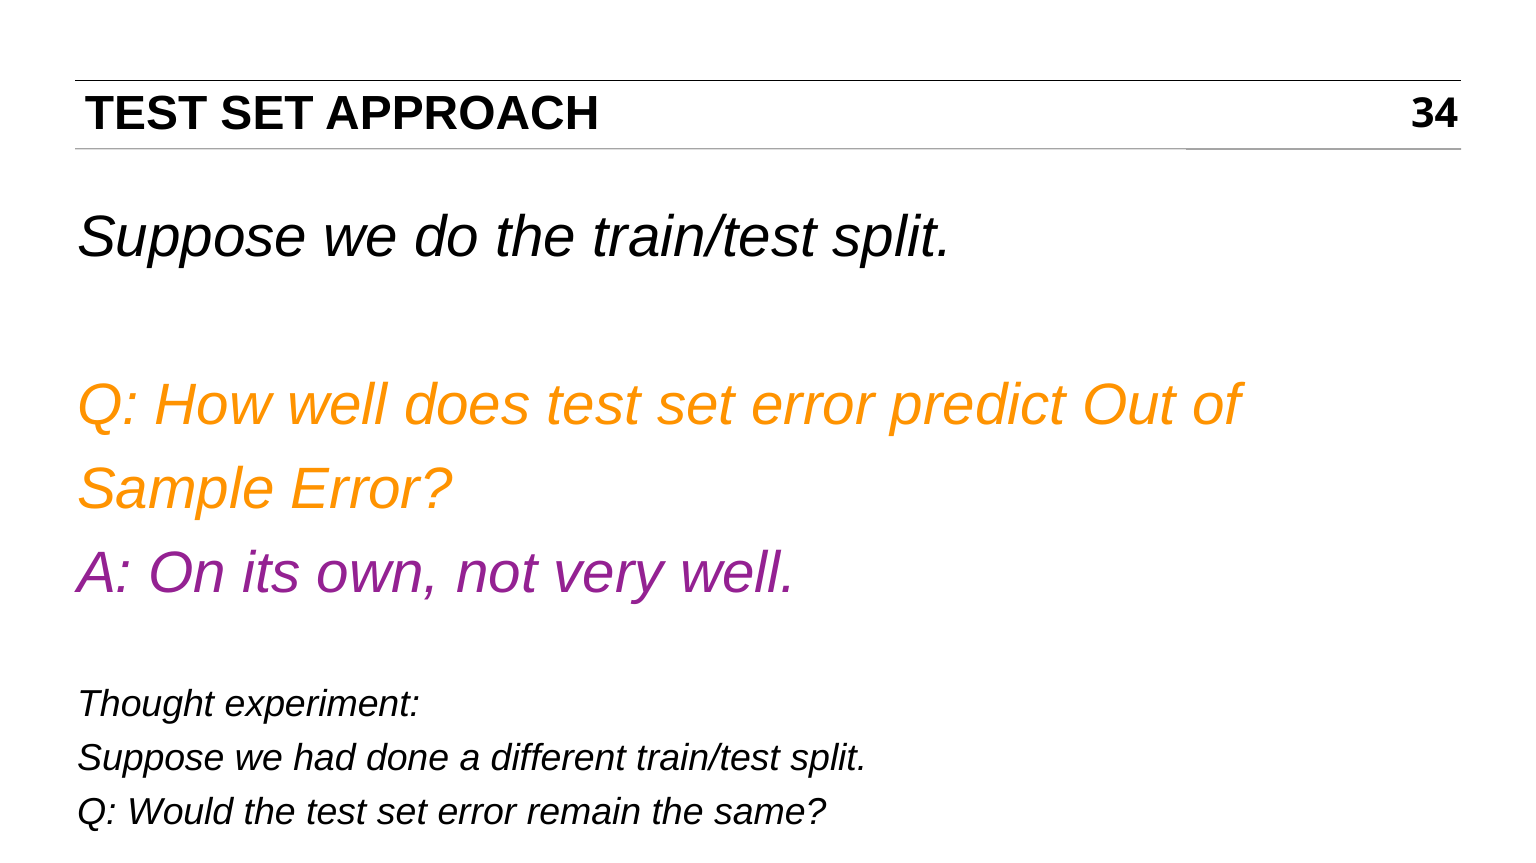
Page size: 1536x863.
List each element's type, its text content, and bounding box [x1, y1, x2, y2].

slide_number 34 [1410, 85, 1465, 144]
text_box Suppose we do the train/test split. Q: How well does test set error predict Out of Sample Error? A: On its own, not very well. Thought experiment: Suppose we had done a different train/test split. Q: Would the test set error remain the same? [69, 177, 1456, 840]
title TEST SET APPROACH [76, 82, 1369, 251]
